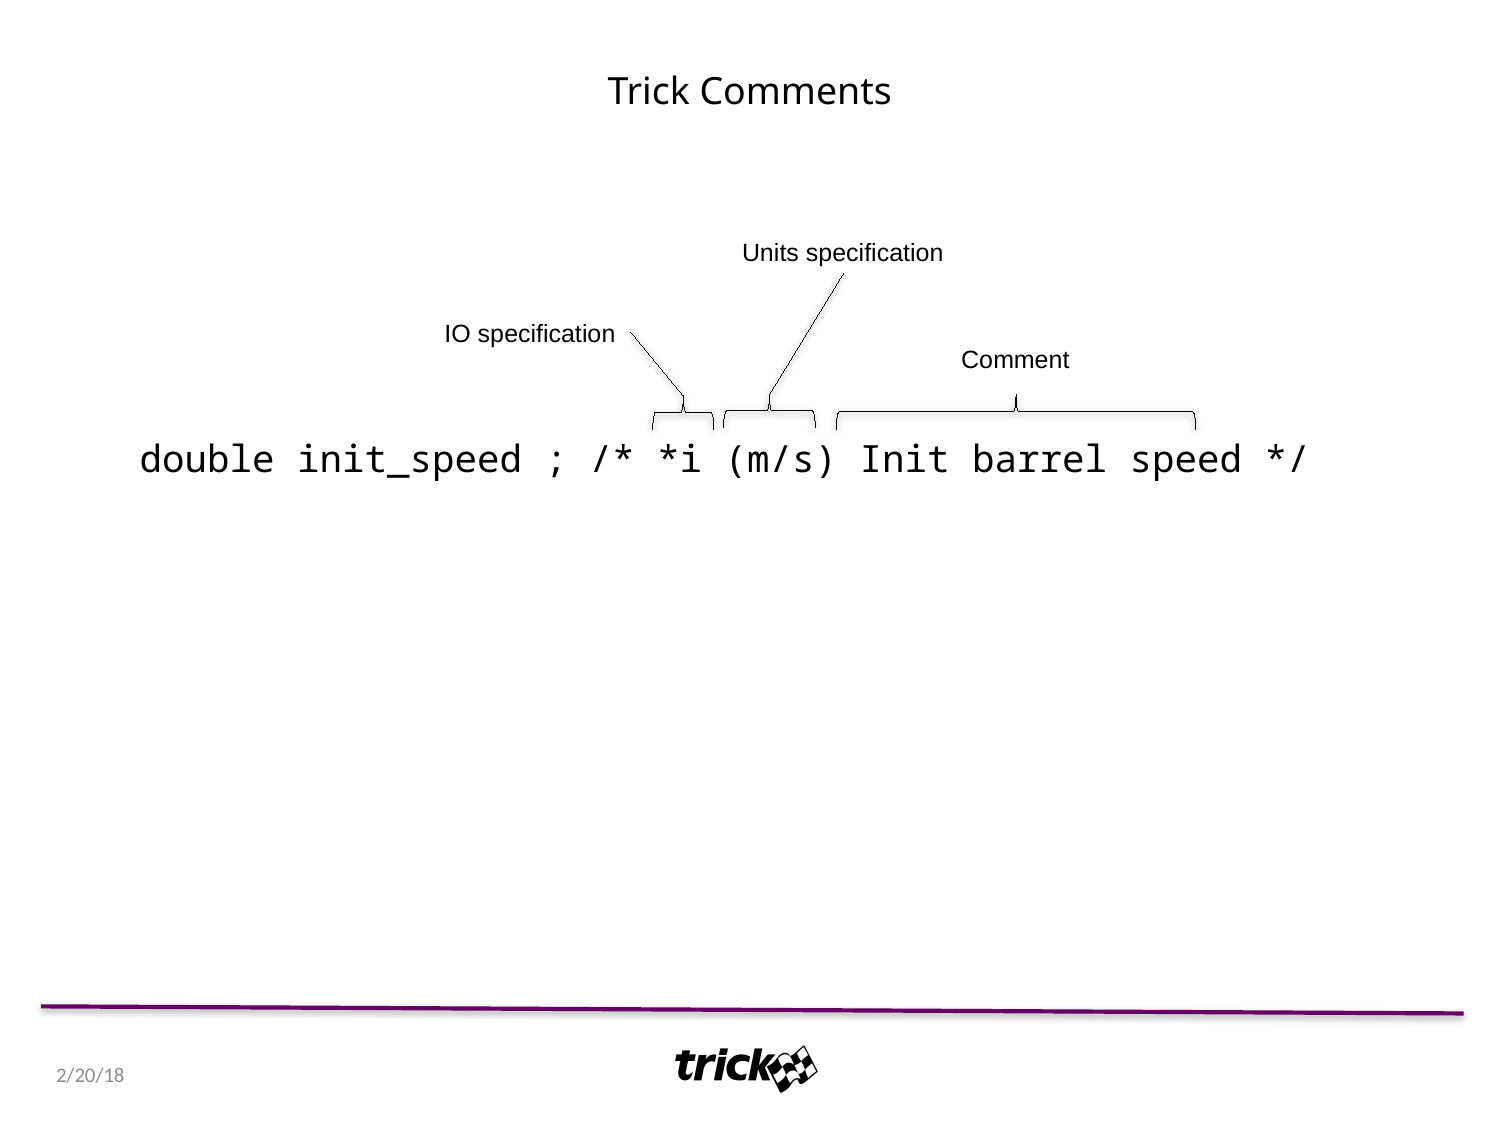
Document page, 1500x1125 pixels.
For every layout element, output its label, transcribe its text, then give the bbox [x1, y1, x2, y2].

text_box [631, 332, 684, 396]
text_box double init_speed ; /* *i (m/s) Init barrel speed */ [124, 427, 1325, 488]
text_box Comment [946, 336, 1085, 382]
text_box [650, 402, 716, 430]
picture [675, 1045, 818, 1093]
text_box Trick Comments [0, 59, 1500, 120]
text_box IO specification [429, 309, 631, 355]
text_box [834, 392, 1198, 430]
text_box [721, 400, 818, 428]
text_box Units specification [727, 229, 960, 274]
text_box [769, 274, 844, 395]
